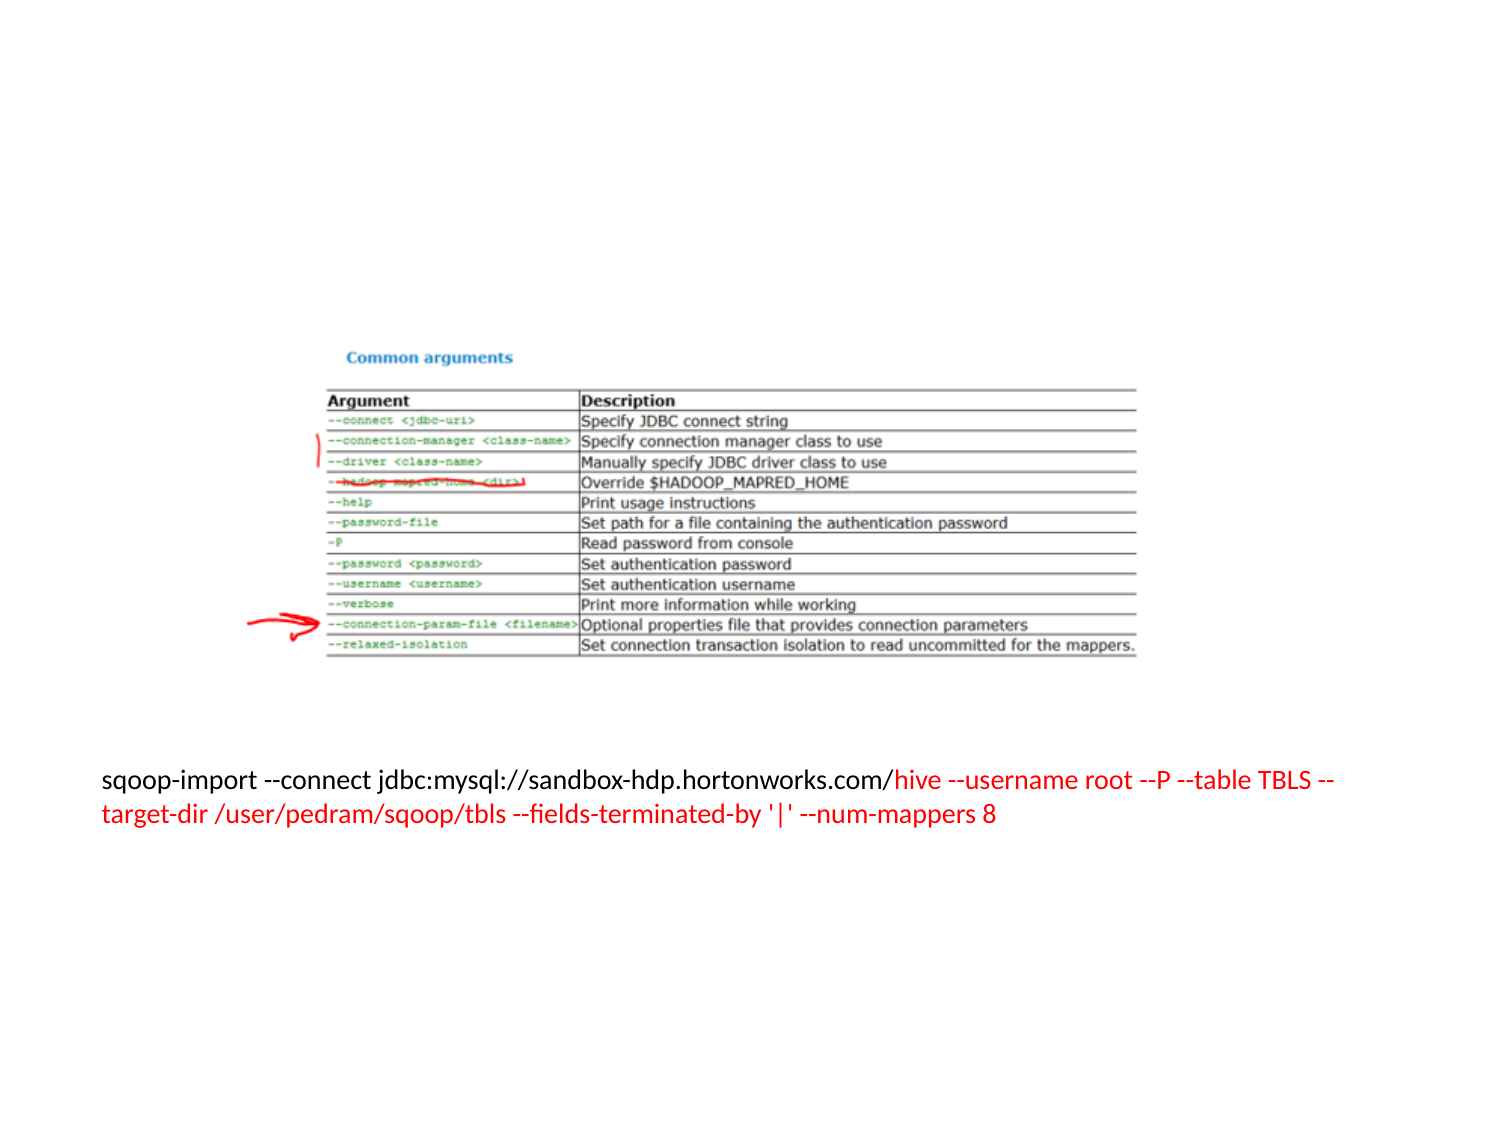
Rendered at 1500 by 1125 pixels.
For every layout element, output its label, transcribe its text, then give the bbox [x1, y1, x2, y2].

text_box sqoop-import --connect jdbc:mysql://sandbox-hdp.hortonworks.com/hive --username root --P --table TBLS --target-dir /user/pedram/sqoop/tbls --fields-terminated-by '|' --num-mappers 8 [86, 754, 1392, 837]
picture [246, 324, 1205, 713]
